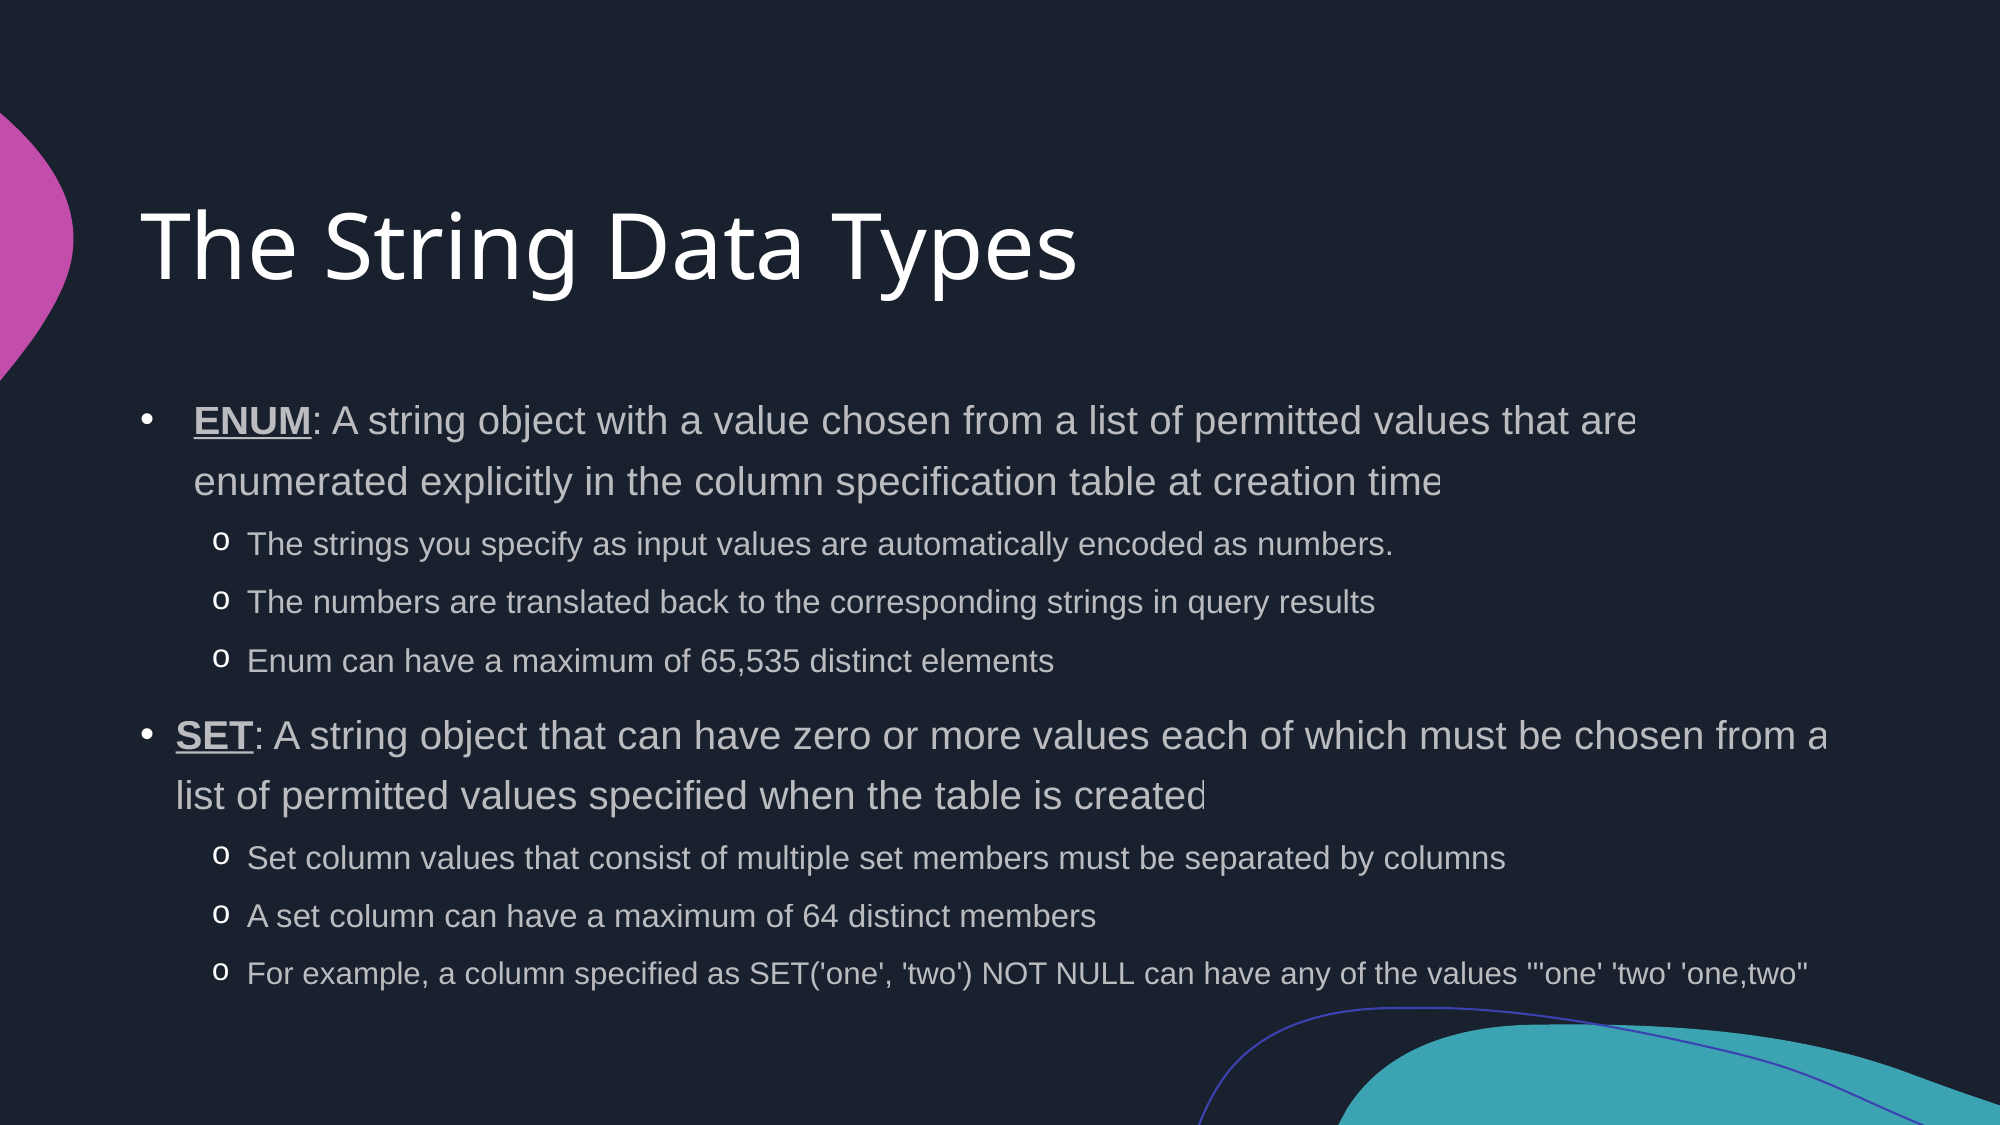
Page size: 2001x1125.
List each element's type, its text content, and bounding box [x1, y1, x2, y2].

title The String Data Types [125, 125, 1875, 375]
list ENUM: A string object with a value chosen from a list of permitted values that are enumerated explicitly in the column specification table at creation time The strings you specify as input values are automatically encoded as numbers. The numbers are translated back to the corresponding strings in query results Enum can have a maximum of 65,535 distinct elements SET: A string object that can have zero or more values each of which must be chosen from a list of permitted values specified when the table is created Set column values that consist of multiple set members must be separated by columns A set column can have a maximum of 64 distinct members For example, a column specified as SET('one', 'two') NOT NULL can have any of the values '''one' 'two' 'one,two'" [125, 375, 1875, 1002]
